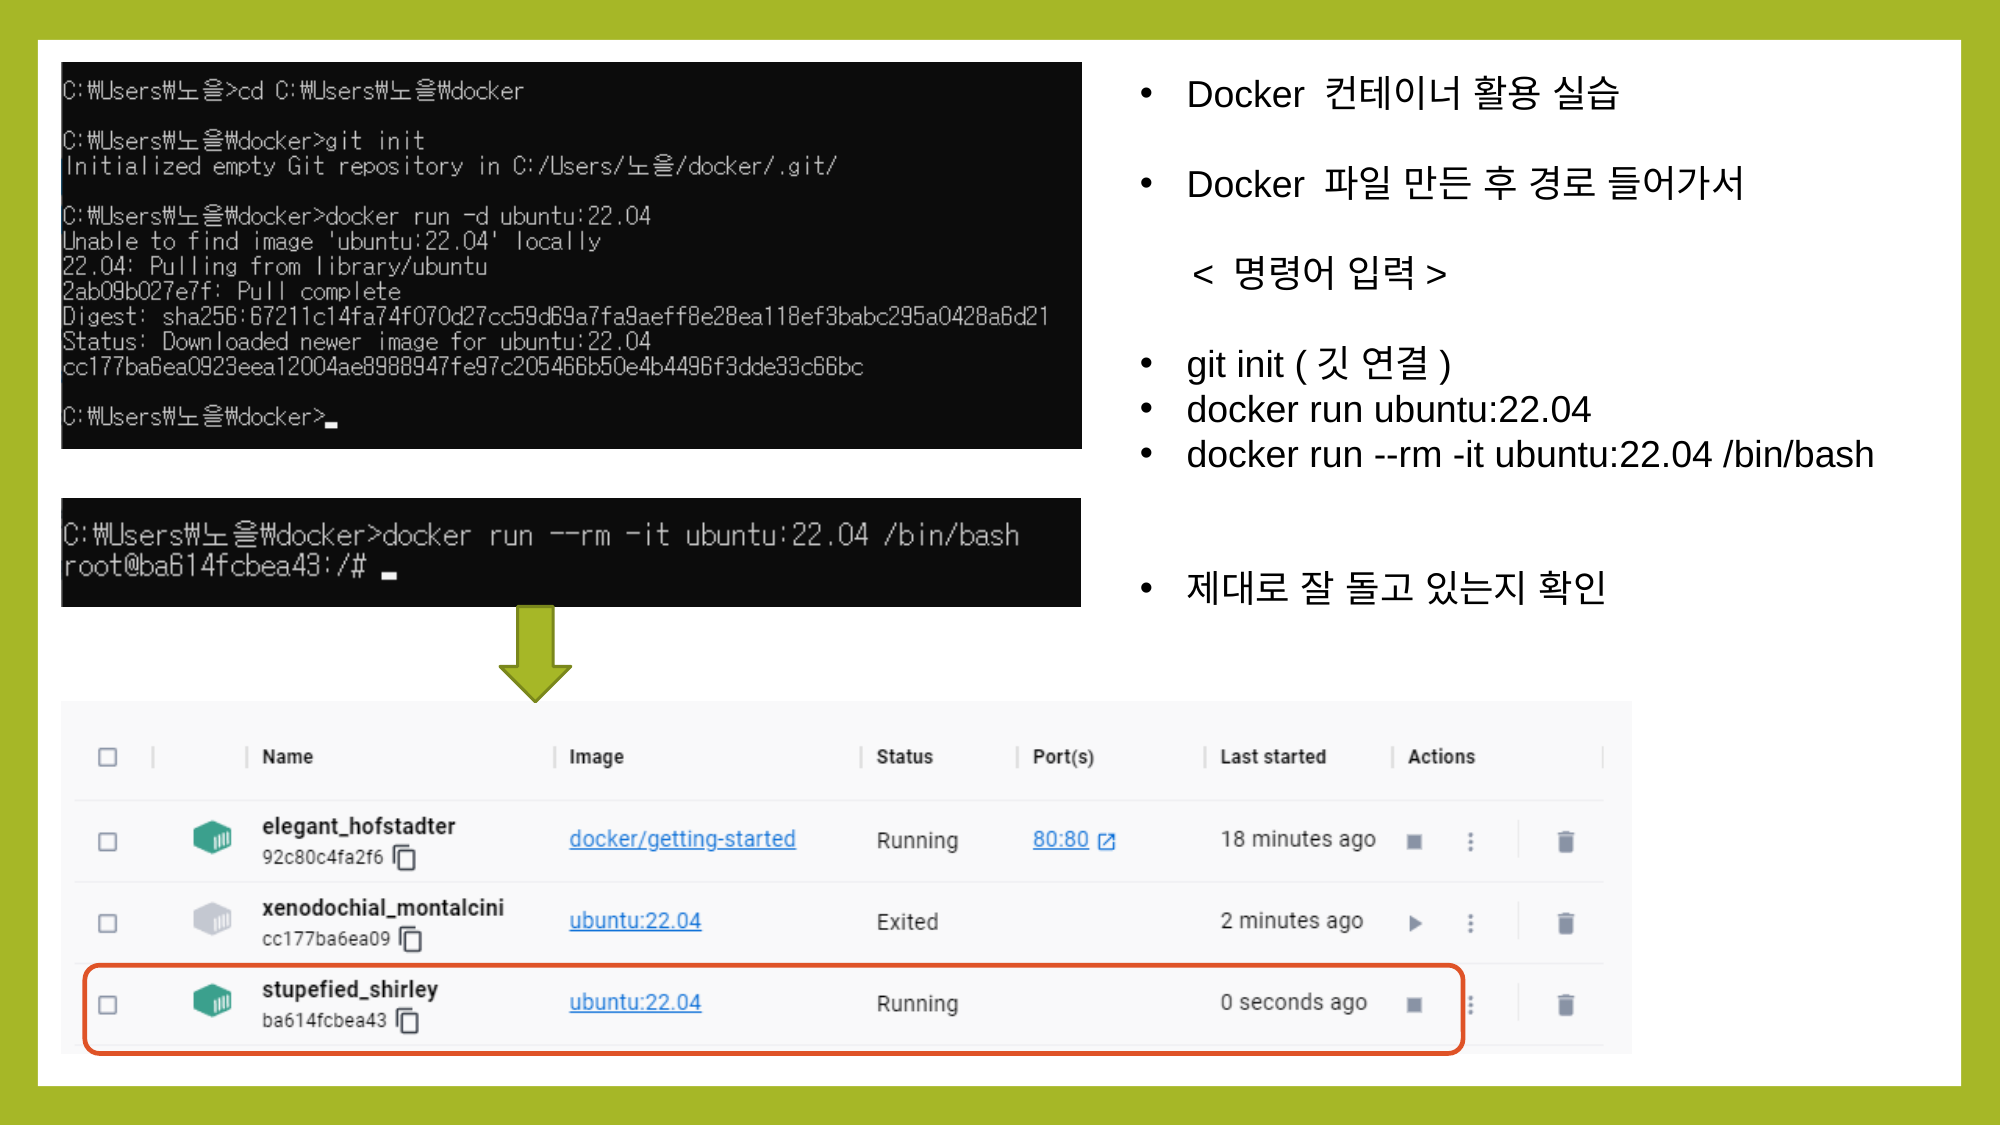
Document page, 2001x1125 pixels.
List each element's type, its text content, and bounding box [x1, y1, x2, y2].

picture [61, 498, 1081, 607]
text_box [498, 616, 573, 698]
picture [61, 701, 1633, 1054]
text_box Docker 컨테이너 활용 실습 Docker 파일 만든 후 경로 들어가서 < 명령어 입력> git init (깃 연결) docker run ubuntu:22.04 docker run --rm -it ubuntu:22.04 /bin/bash 제대로 잘 돌고 있는지 확인 [1125, 62, 2000, 618]
picture [61, 62, 1083, 450]
